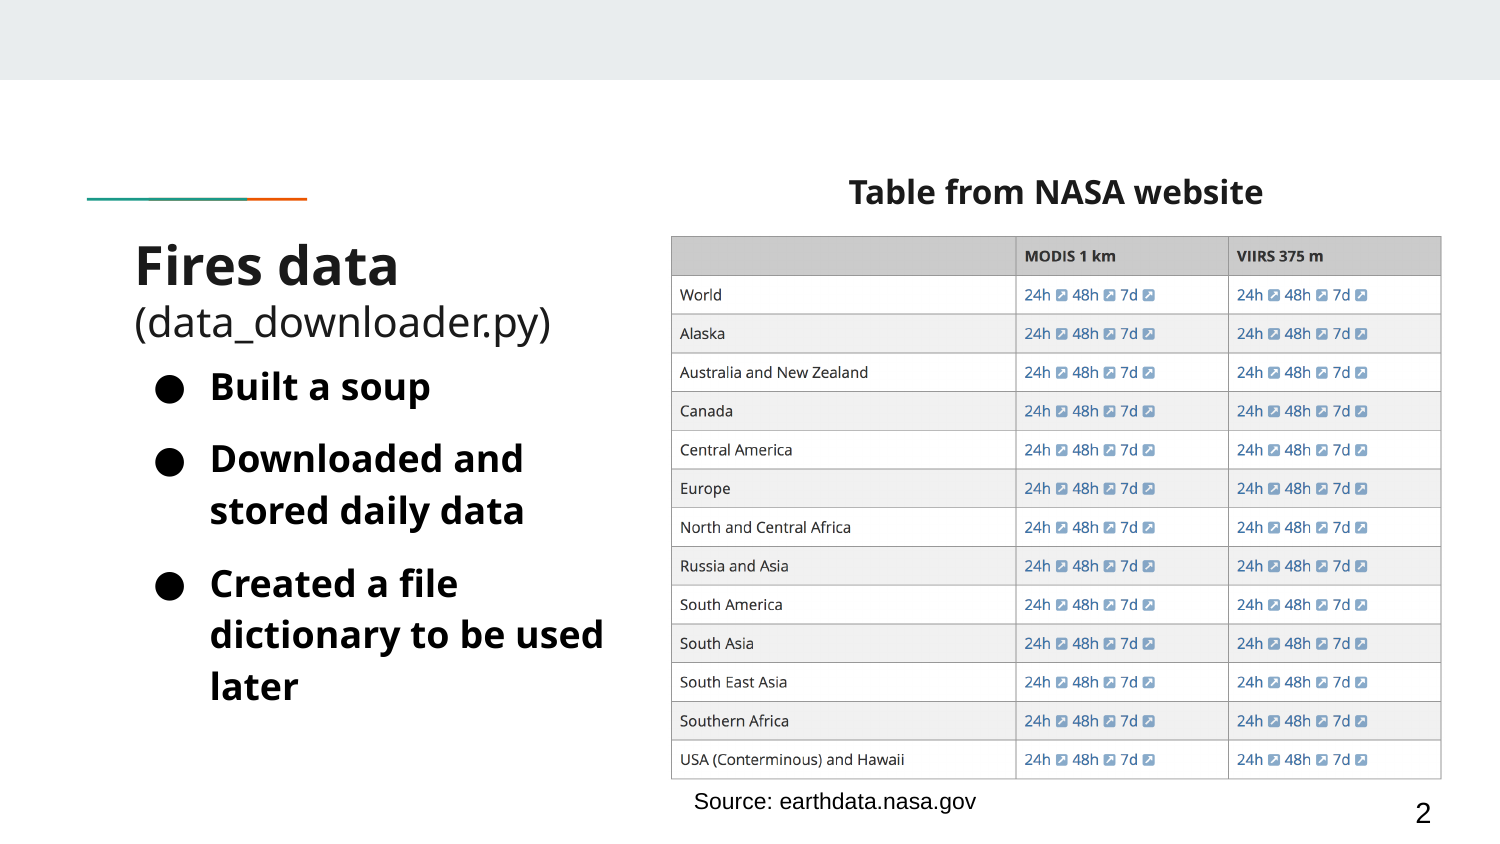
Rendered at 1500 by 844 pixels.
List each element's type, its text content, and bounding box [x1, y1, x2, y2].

picture [668, 235, 1445, 780]
title Fires data (data_downloader.py) [119, 216, 654, 305]
text_box Table from NASA website [818, 156, 1295, 233]
text_box Source: earthdata.nasa.gov [679, 787, 992, 822]
slide_number 2 [1400, 779, 1491, 844]
list Built a soup Downloaded and stored daily data Created a file dictionary to be used later [119, 341, 654, 712]
